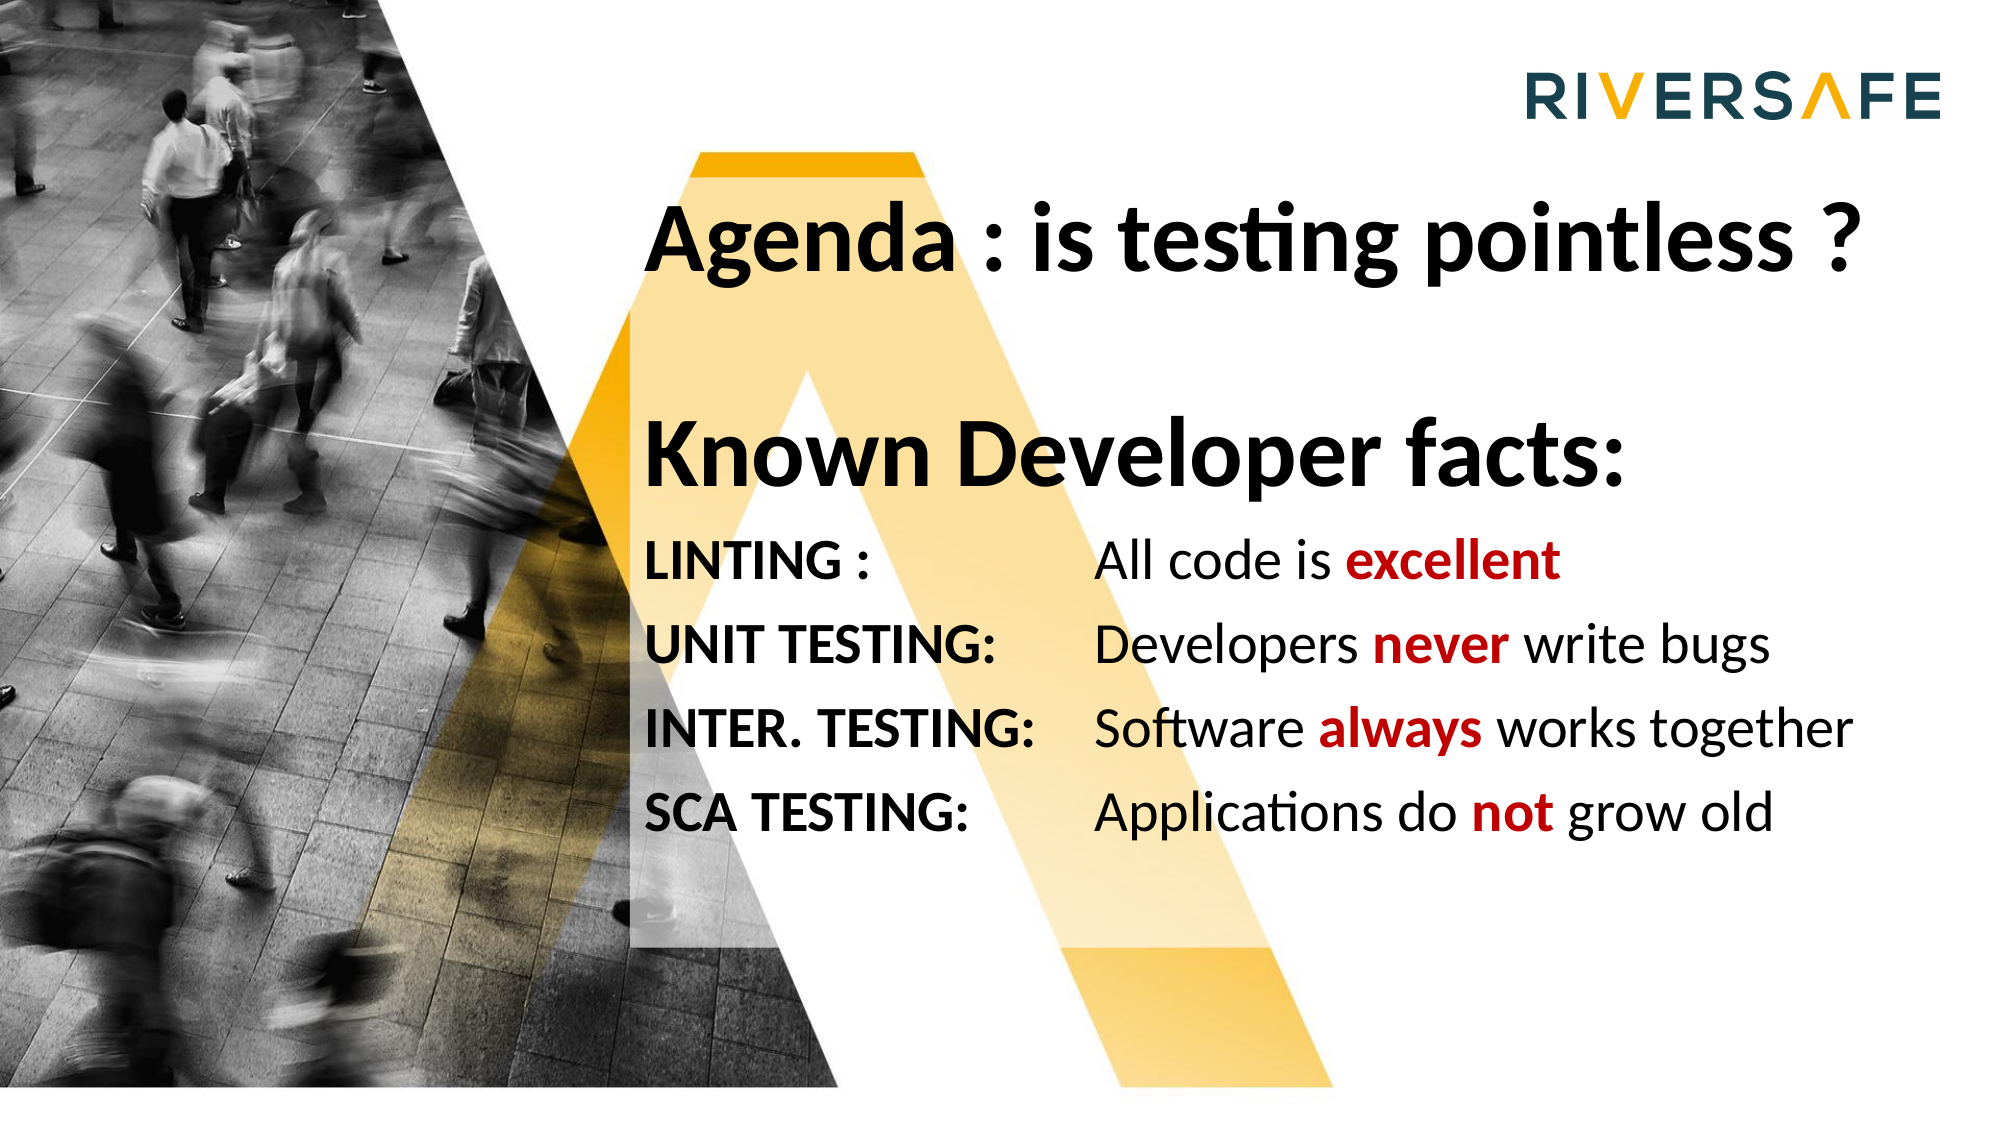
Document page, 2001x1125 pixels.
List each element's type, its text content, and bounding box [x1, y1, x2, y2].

list Agenda : is testing pointless ? Known Developer facts: LINTING : All code is excellent UNIT TESTING: Developers never write bugs INTER. TESTING: Software always works together SCA TESTING: Applications do not grow old [629, 177, 1977, 948]
picture [0, 0, 2000, 1125]
